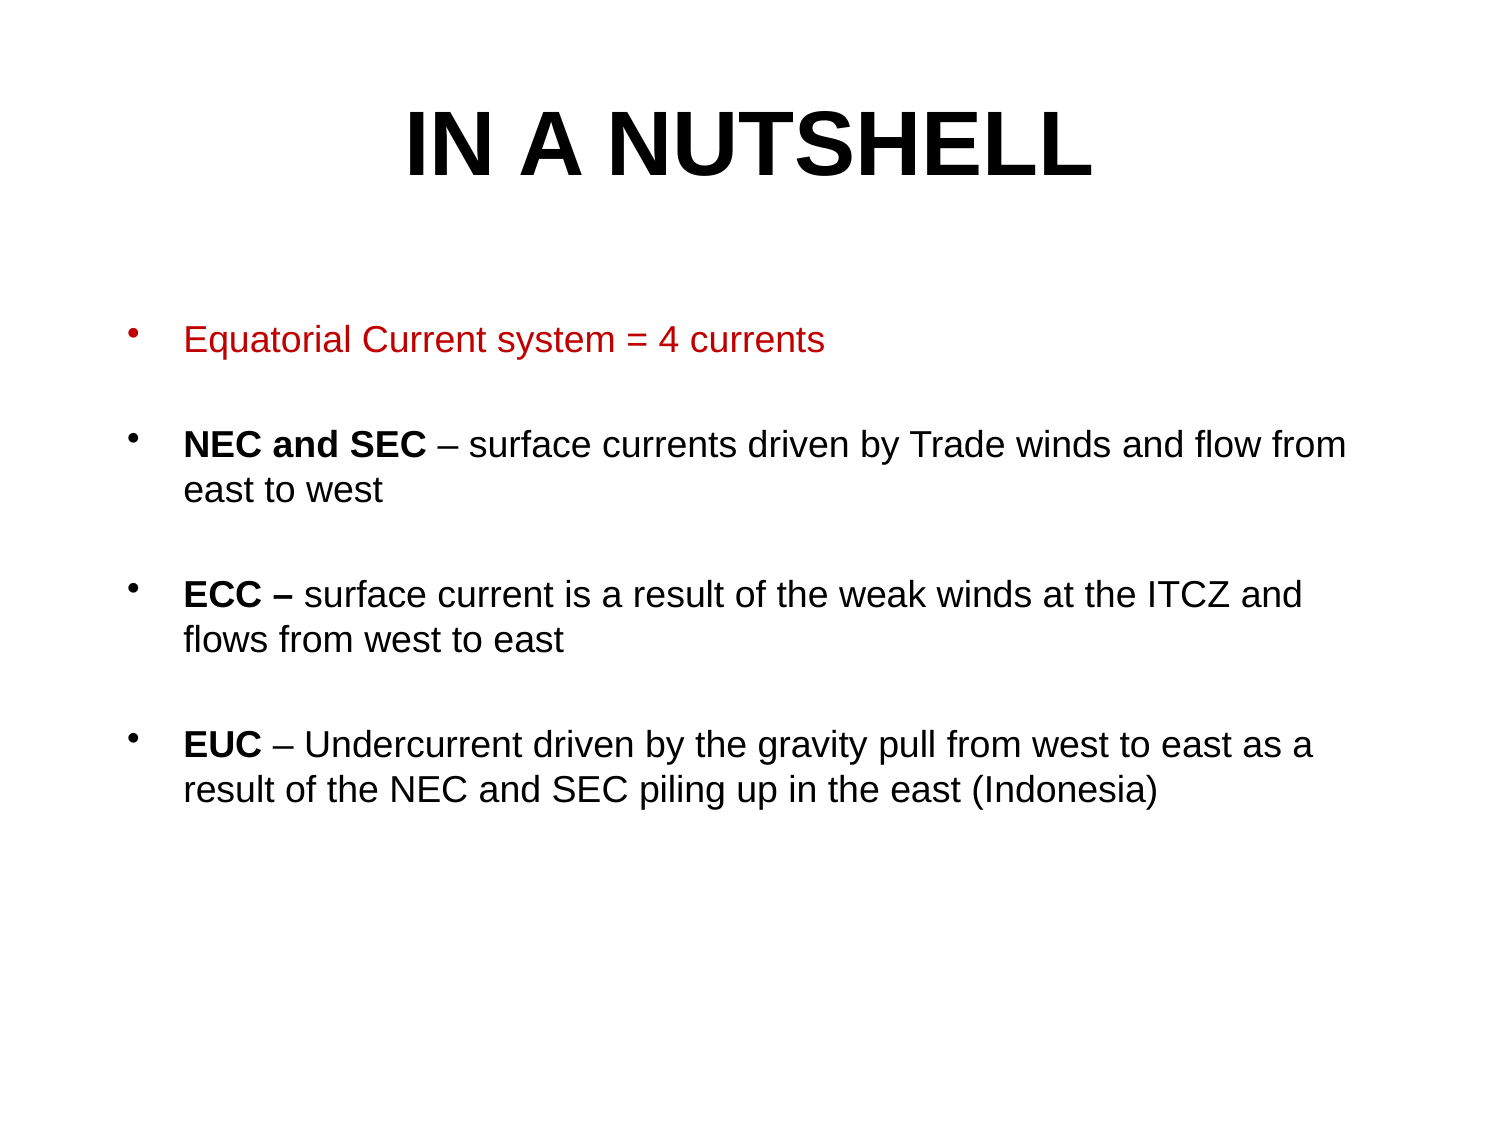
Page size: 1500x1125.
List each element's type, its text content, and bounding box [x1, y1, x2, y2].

title IN A NUTSHELL [112, 99, 1388, 255]
list Equatorial Current system = 4 currents NEC and SEC – surface currents driven by Trade winds and flow from east to west ECC – surface current is a result of the weak winds at the ITCZ and flows from west to east EUC – Undercurrent driven by the gravity pull from west to east as a result of the NEC and SEC piling up in the east (Indonesia) [111, 255, 1388, 909]
